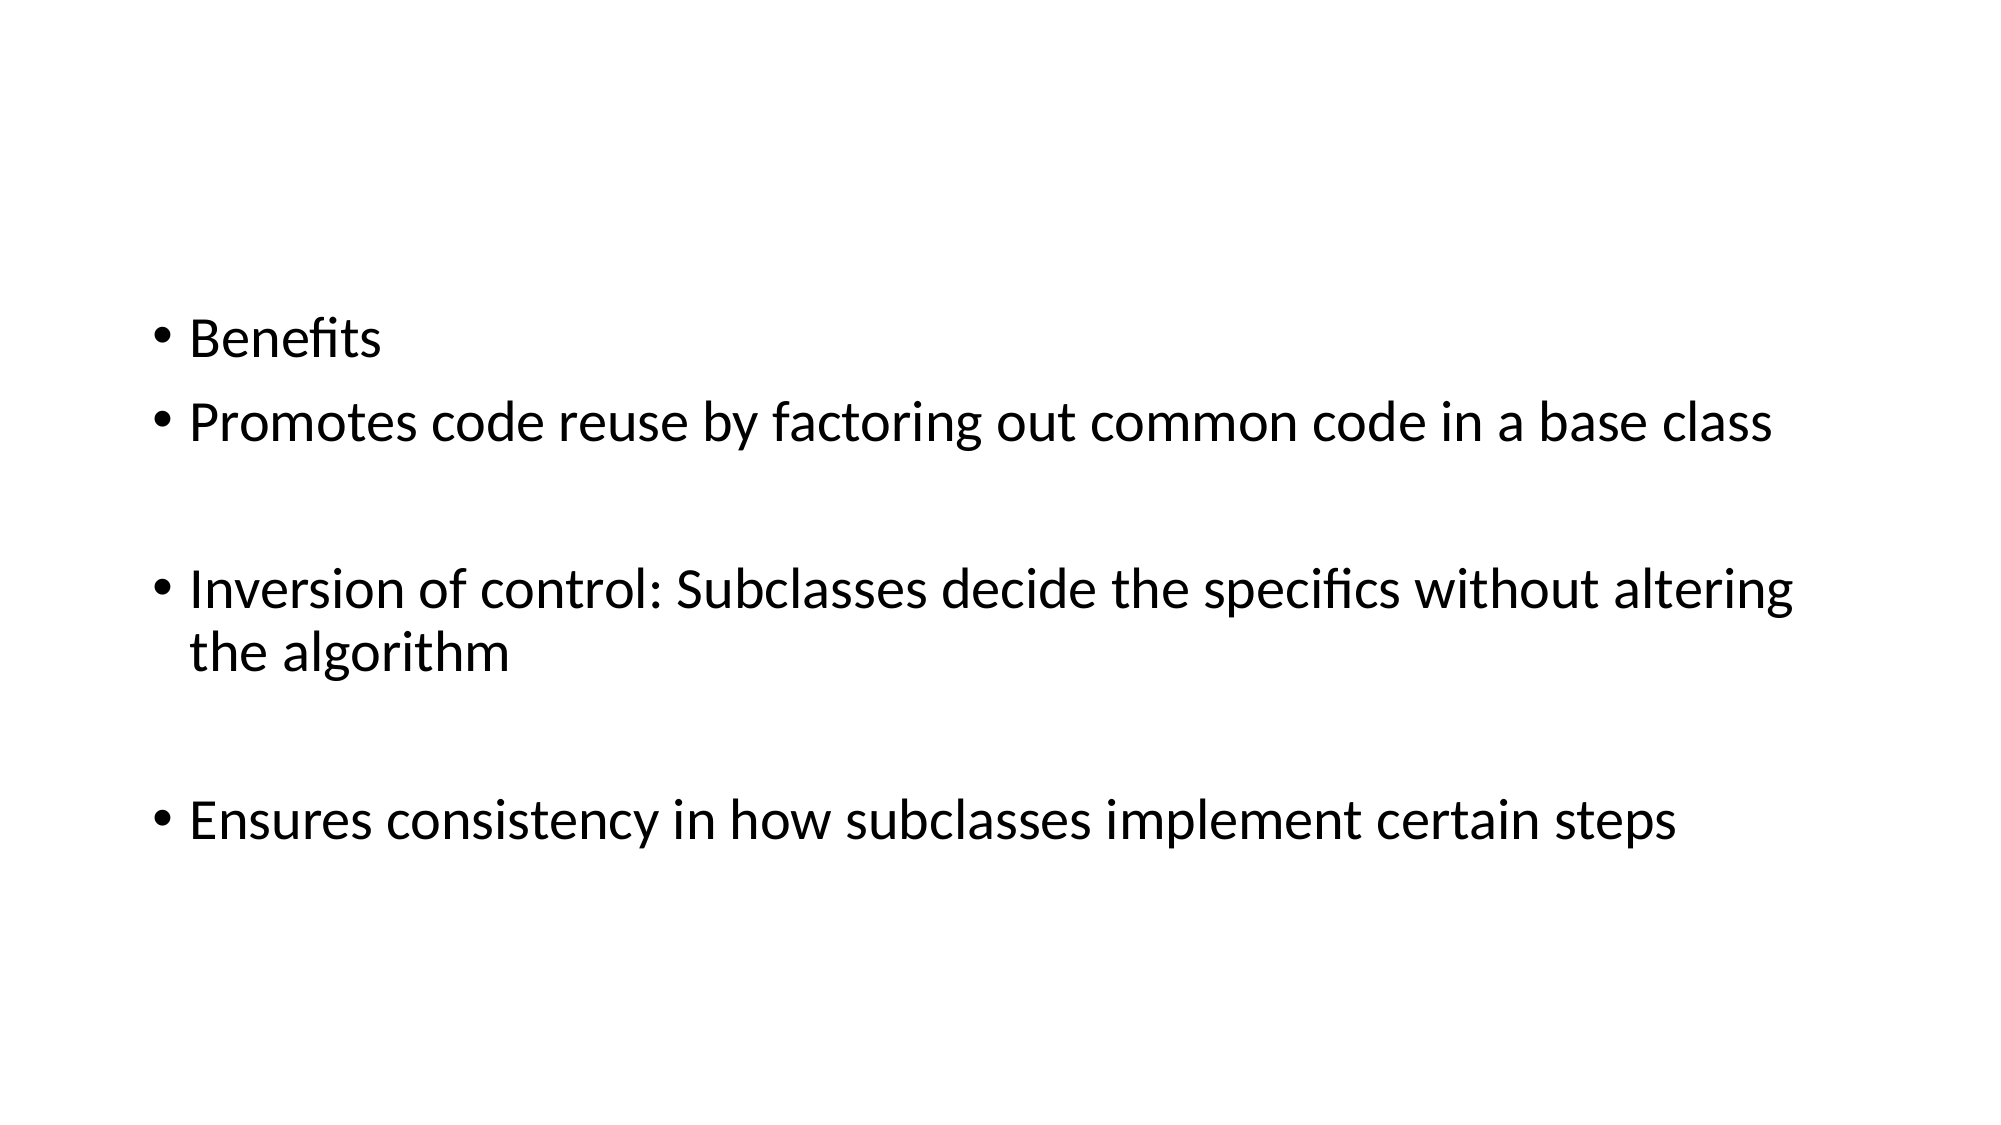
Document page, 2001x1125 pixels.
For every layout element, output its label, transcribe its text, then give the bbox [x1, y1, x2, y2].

list Benefits Promotes code reuse by factoring out common code in a base class Inversion of control: Subclasses decide the specifics without altering the algorithm Ensures consistency in how subclasses implement certain steps [137, 299, 1863, 1014]
